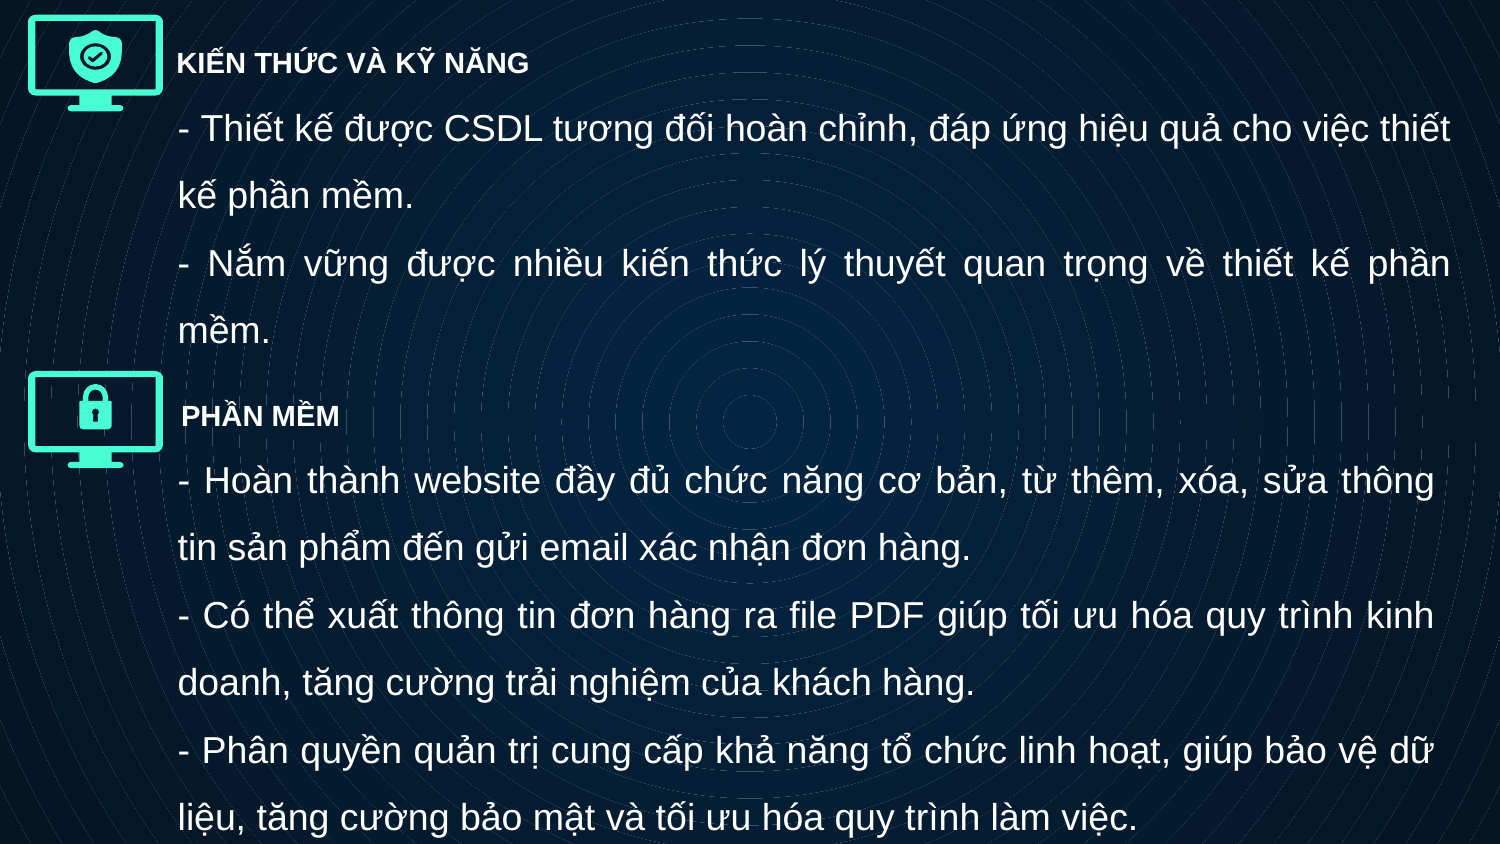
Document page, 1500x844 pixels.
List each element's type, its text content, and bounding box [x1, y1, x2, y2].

text_box [28, 370, 163, 469]
text_box - Hoàn thành website đầy đủ chức năng cơ bản, từ thêm, xóa, sửa thông tin sản phẩm đến gửi email xác nhận đơn hàng. - Có thể xuất thông tin đơn hàng ra file PDF giúp tối ưu hóa quy trình kinh doanh, tăng cường trải nghiệm của khách hàng. - Phân quyền quản trị cung cấp khả năng tổ chức linh hoạt, giúp bảo vệ dữ liệu, tăng cường bảo mật và tối ưu hóa quy trình làm việc. [162, 425, 1450, 844]
text_box - Thiết kế được CSDL tương đối hoàn chỉnh, đáp ứng hiệu quả cho việc thiết kế phần mềm. - Nắm vững được nhiều kiến thức lý thuyết quan trọng về thiết kế phần mềm. [162, 73, 1466, 359]
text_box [27, 14, 164, 112]
text_box PHẦN MỀM [166, 372, 355, 425]
text_box [79, 383, 112, 430]
text_box KIẾN THỨC VÀ KỸ NĂNG [167, 19, 545, 73]
